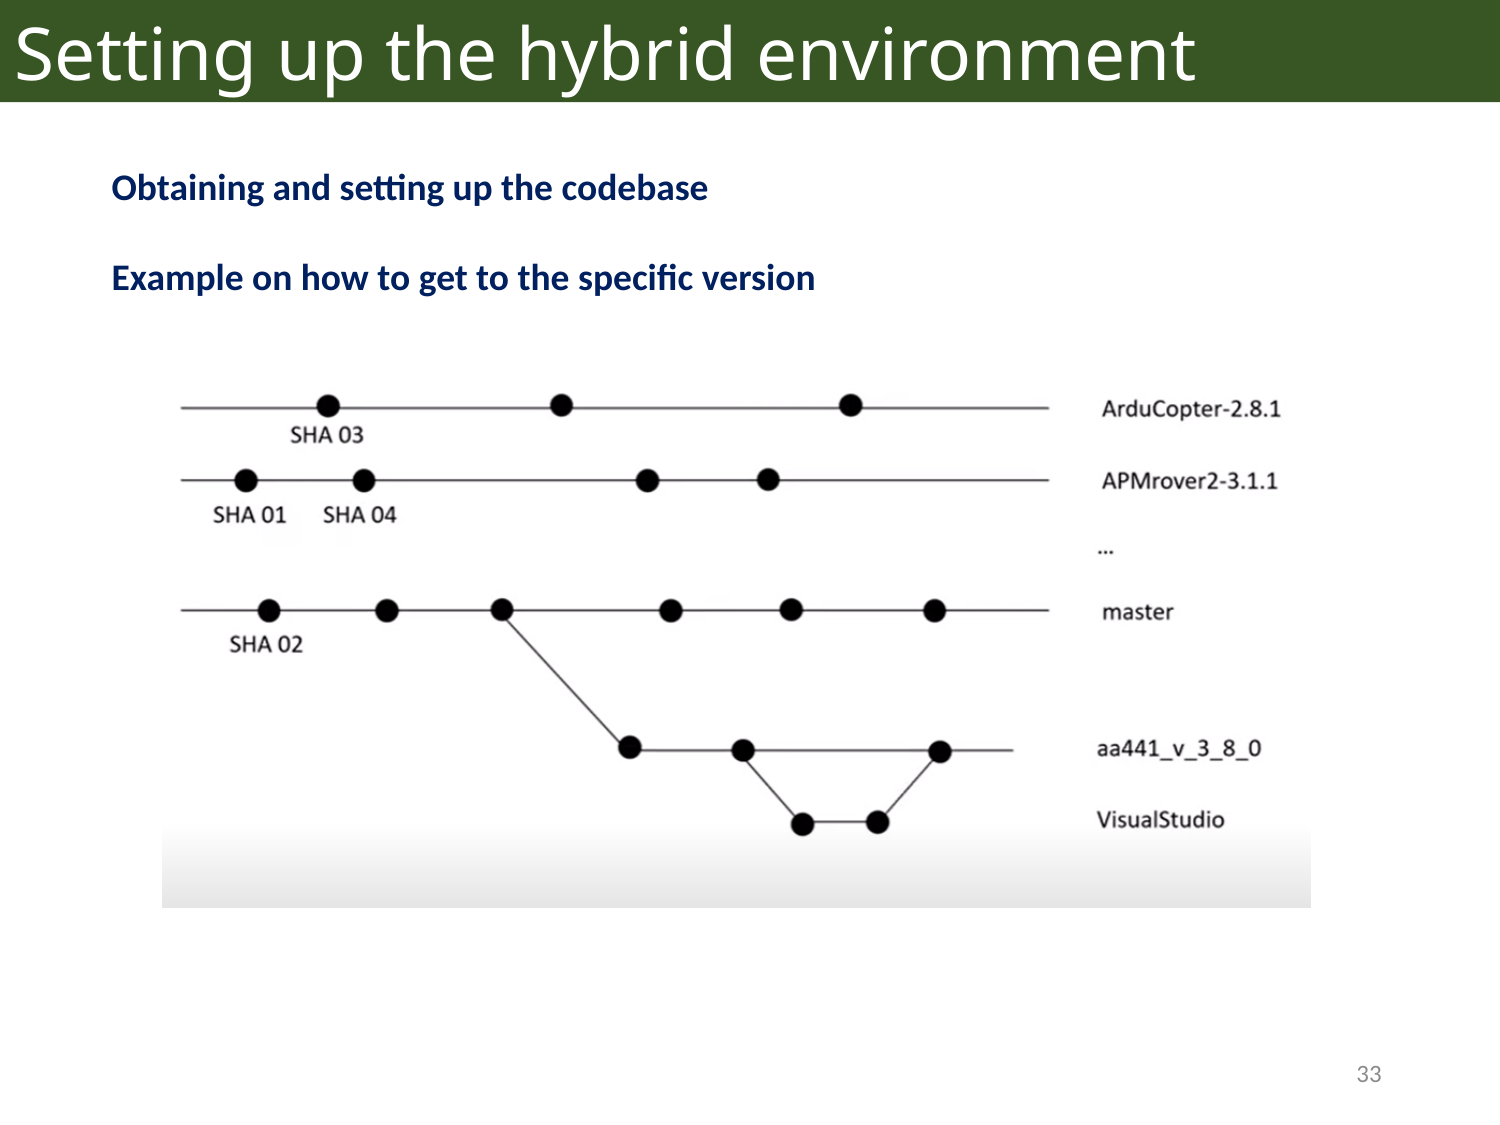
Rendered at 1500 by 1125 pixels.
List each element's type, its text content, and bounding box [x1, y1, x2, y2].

picture [162, 388, 1311, 908]
text_box Obtaining and setting up the codebase Example on how to get to the specific version [96, 155, 1391, 306]
slide_number 33 [1059, 1042, 1397, 1103]
text_box Setting up the hybrid environment [0, 0, 1500, 103]
